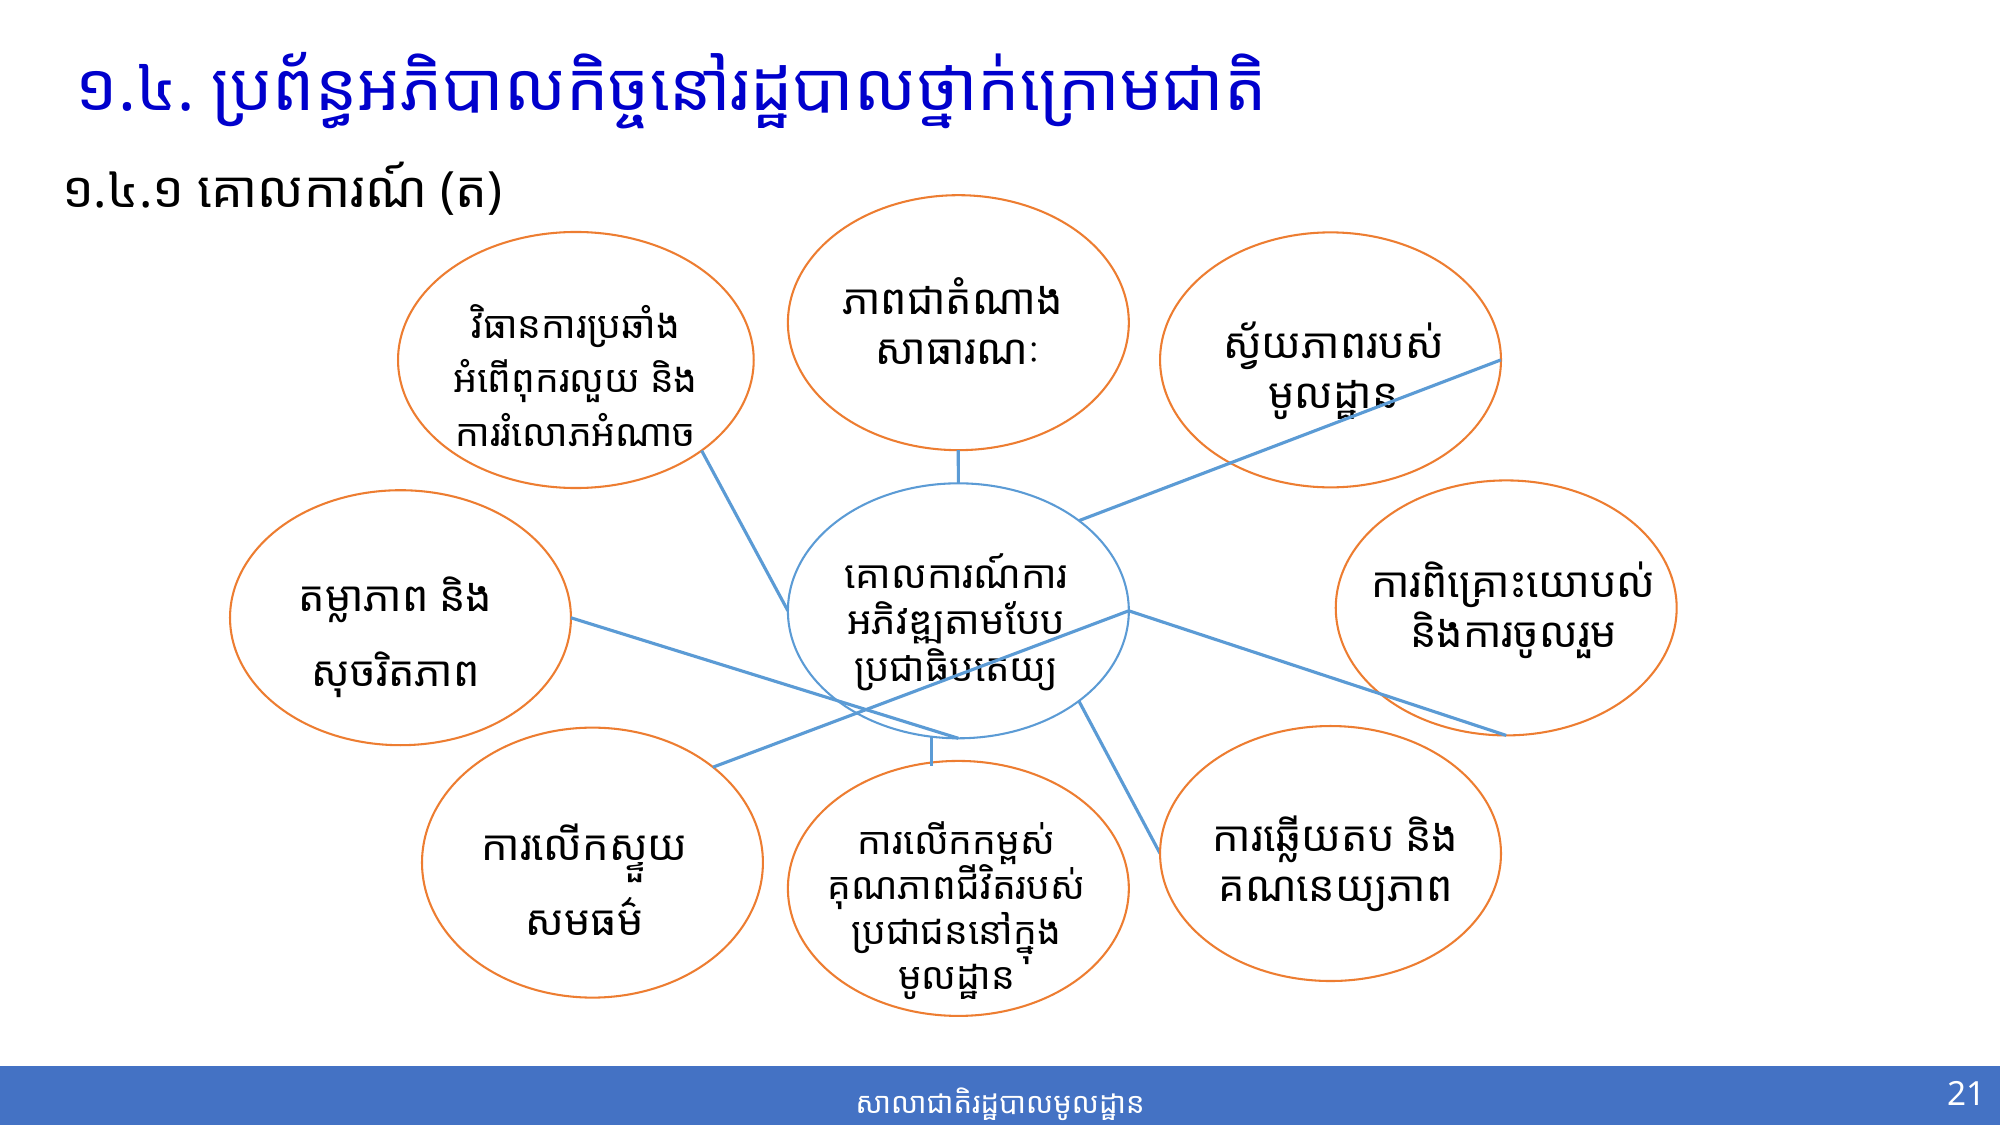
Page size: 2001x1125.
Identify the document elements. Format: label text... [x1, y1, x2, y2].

text_box ១.៤. ប្រព័ន្ធអភិបាលកិច្ចនៅរដ្ឋបាលថ្នាក់ក្រោមជាតិ [0, 22, 1647, 133]
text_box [229, 195, 1677, 1016]
text_box ១.៤.១ គោលការណ៍ (ត) [0, 145, 575, 229]
slide_number 21 [1550, 1065, 2000, 1125]
